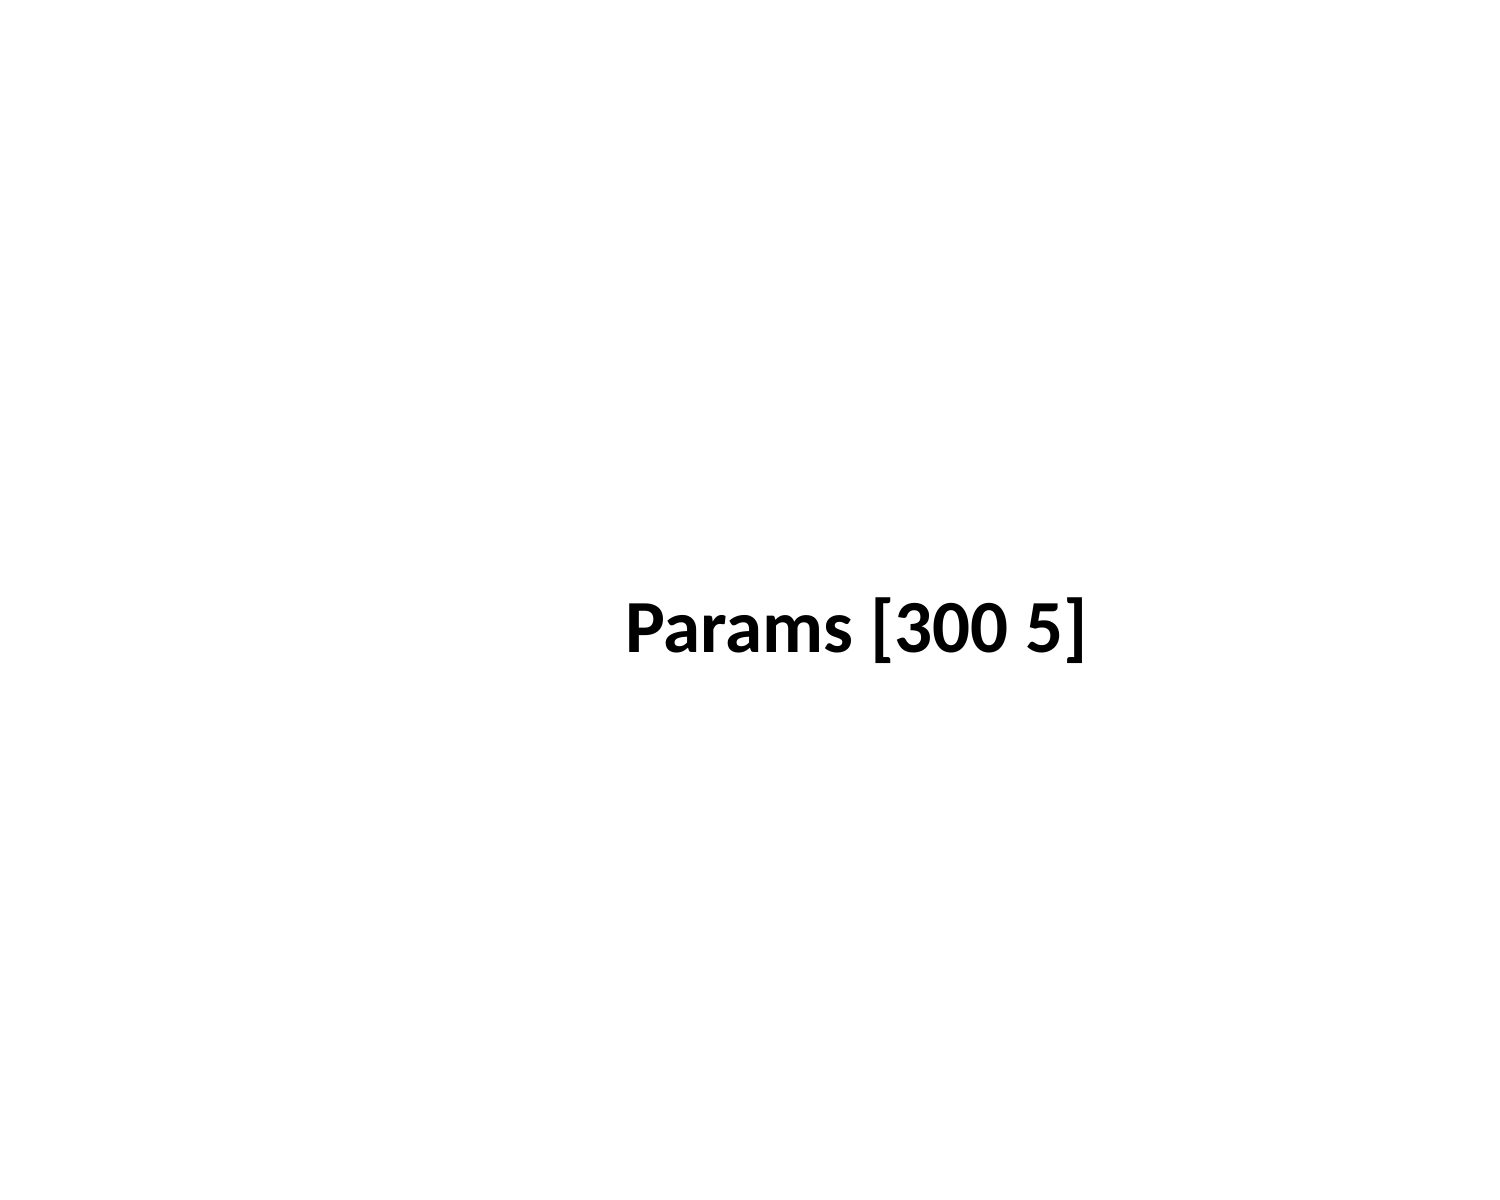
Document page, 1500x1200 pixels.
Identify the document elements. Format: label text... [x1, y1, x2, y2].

text_box Params [300 5] [610, 569, 1104, 675]
